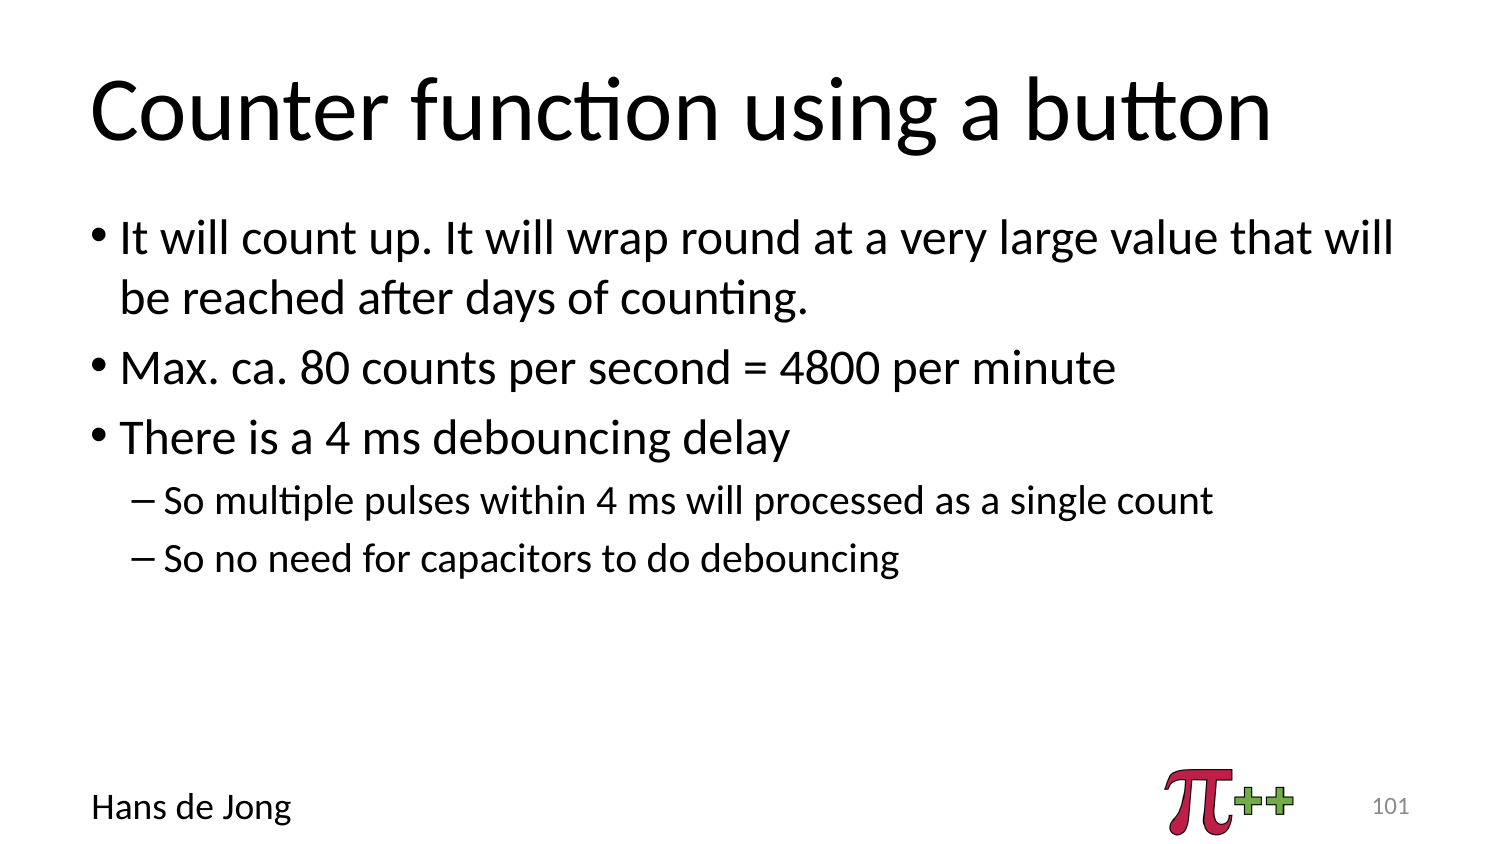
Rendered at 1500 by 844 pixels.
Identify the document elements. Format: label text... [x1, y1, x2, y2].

slide_number 101 [1340, 782, 1425, 827]
title Counter function using a button [75, 33, 1425, 175]
list It will count up. It will wrap round at a very large value that will be reached after days of counting. Max. ca. 80 counts per second = 4800 per minute There is a 4 ms debouncing delay So multiple pulses within 4 ms will processed as a single count So no need for capacitors to do debouncing [75, 196, 1425, 754]
picture [1163, 768, 1294, 836]
